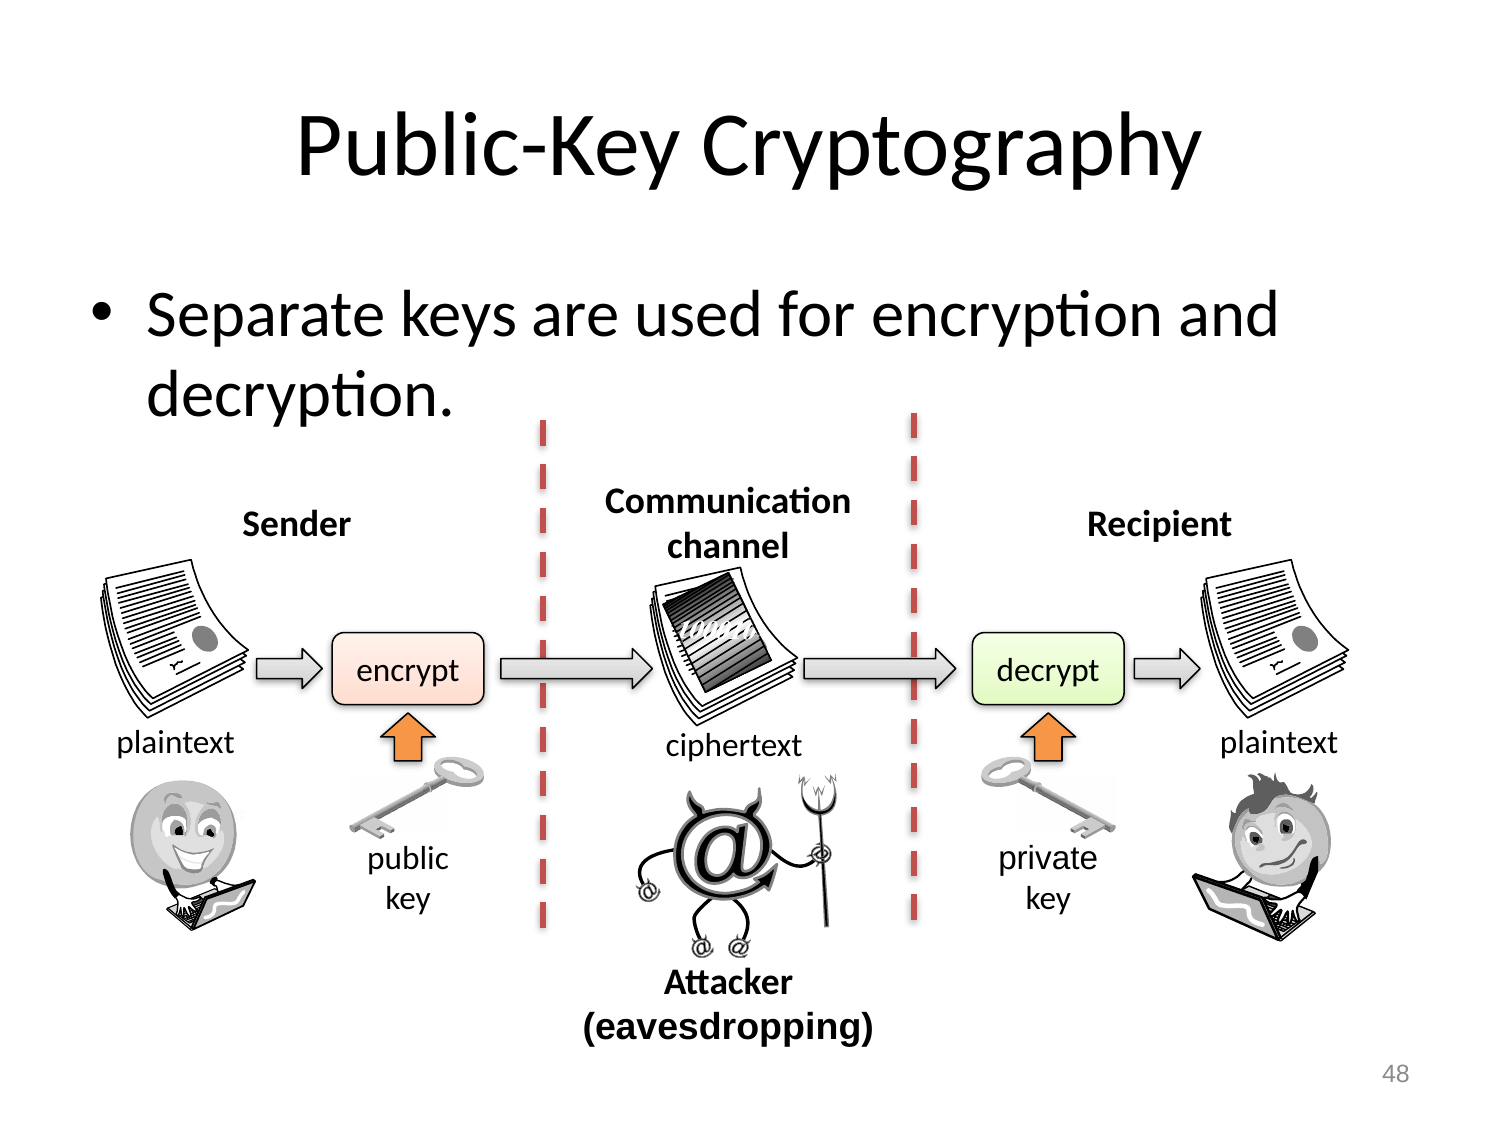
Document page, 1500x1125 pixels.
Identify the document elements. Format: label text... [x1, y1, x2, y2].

list Separate keys are used for encryption and decryption. [75, 262, 1425, 1005]
title Public-Key Cryptography [75, 45, 1425, 233]
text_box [99, 412, 1355, 1056]
slide_number 48 [1074, 1042, 1425, 1103]
